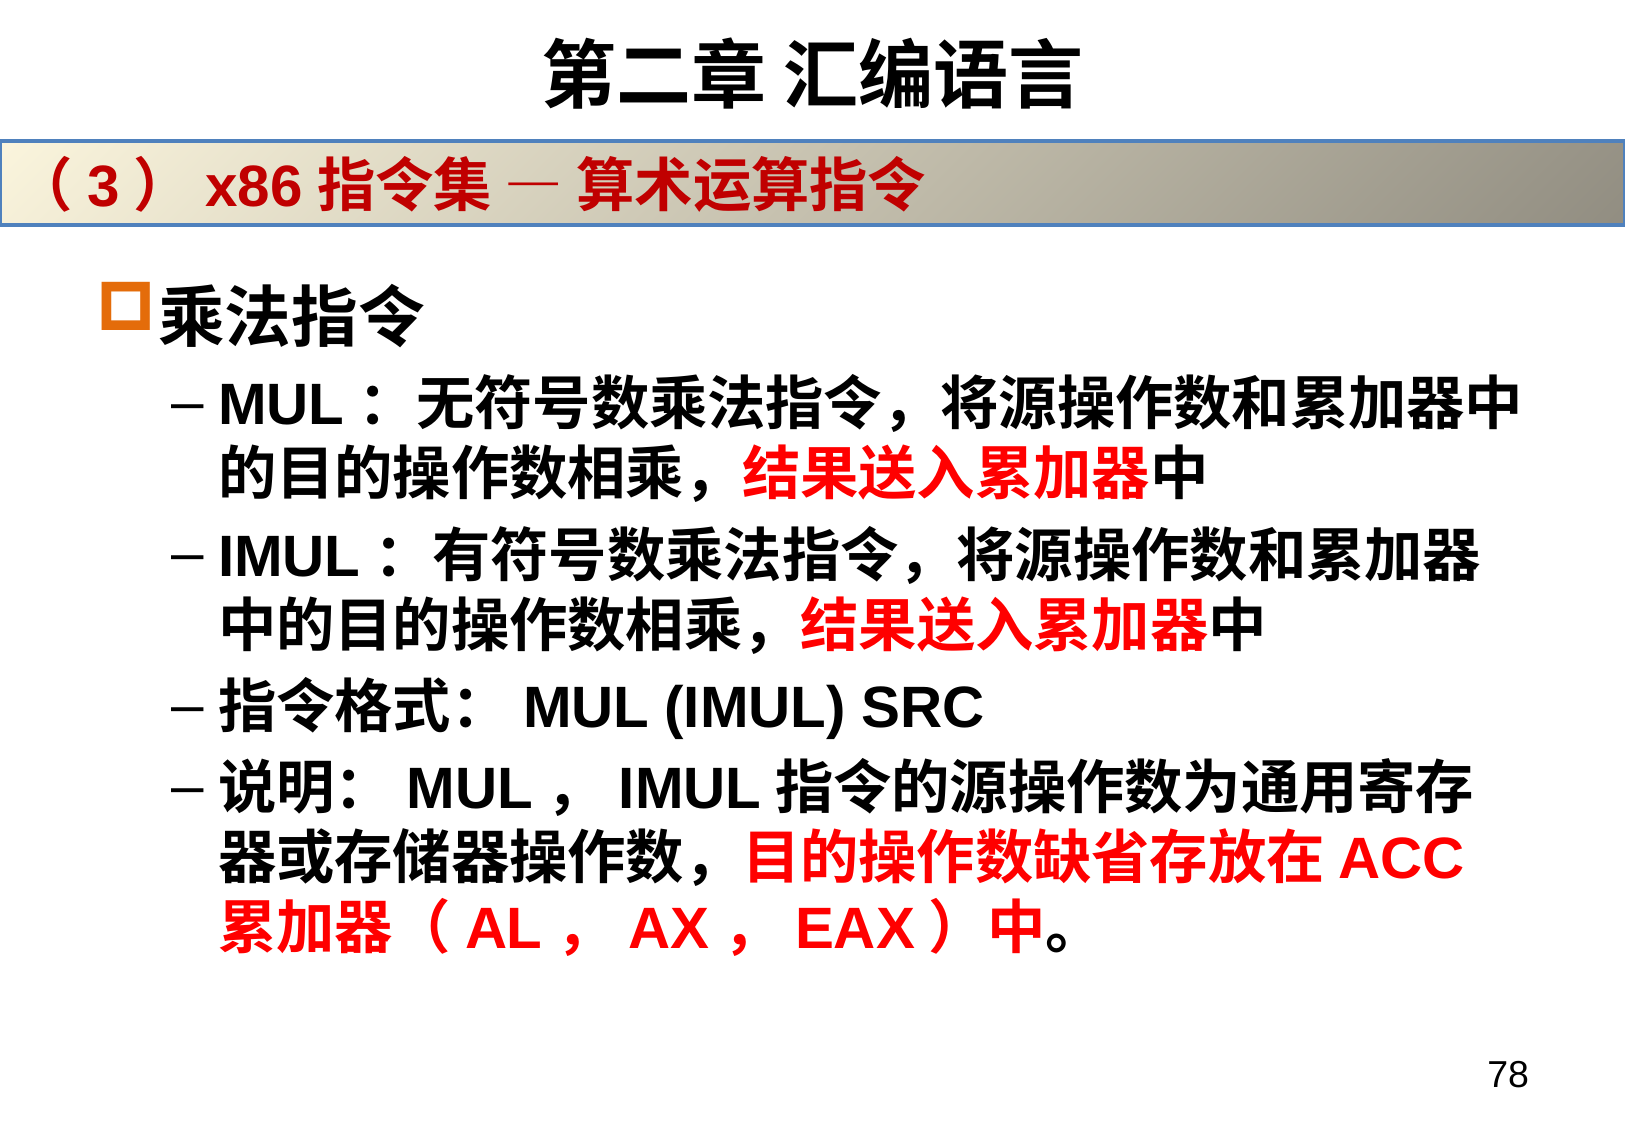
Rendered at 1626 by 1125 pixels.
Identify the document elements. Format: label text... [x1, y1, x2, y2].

text_box （3）x86指令集 — 算术运算指令 [0, 139, 1625, 227]
title 第二章 汇编语言 [81, 19, 1544, 126]
list 乘法指令 MUL：无符号数乘法指令，将源操作数和累加器中的目的操作数相乘，结果送入累加器中 IMUL：有符号数乘法指令，将源操作数和累加器中的目的操作数相乘，结果送入累加器中 指令格式：MUL (IMUL) SRC 说明：MUL，IMUL指令的源操作数为通用寄存器或存储器操作数，目的操作数缺省存放在ACC累加器（AL，AX，EAX）中。 [81, 267, 1544, 1071]
slide_number 78 [1164, 1042, 1544, 1103]
